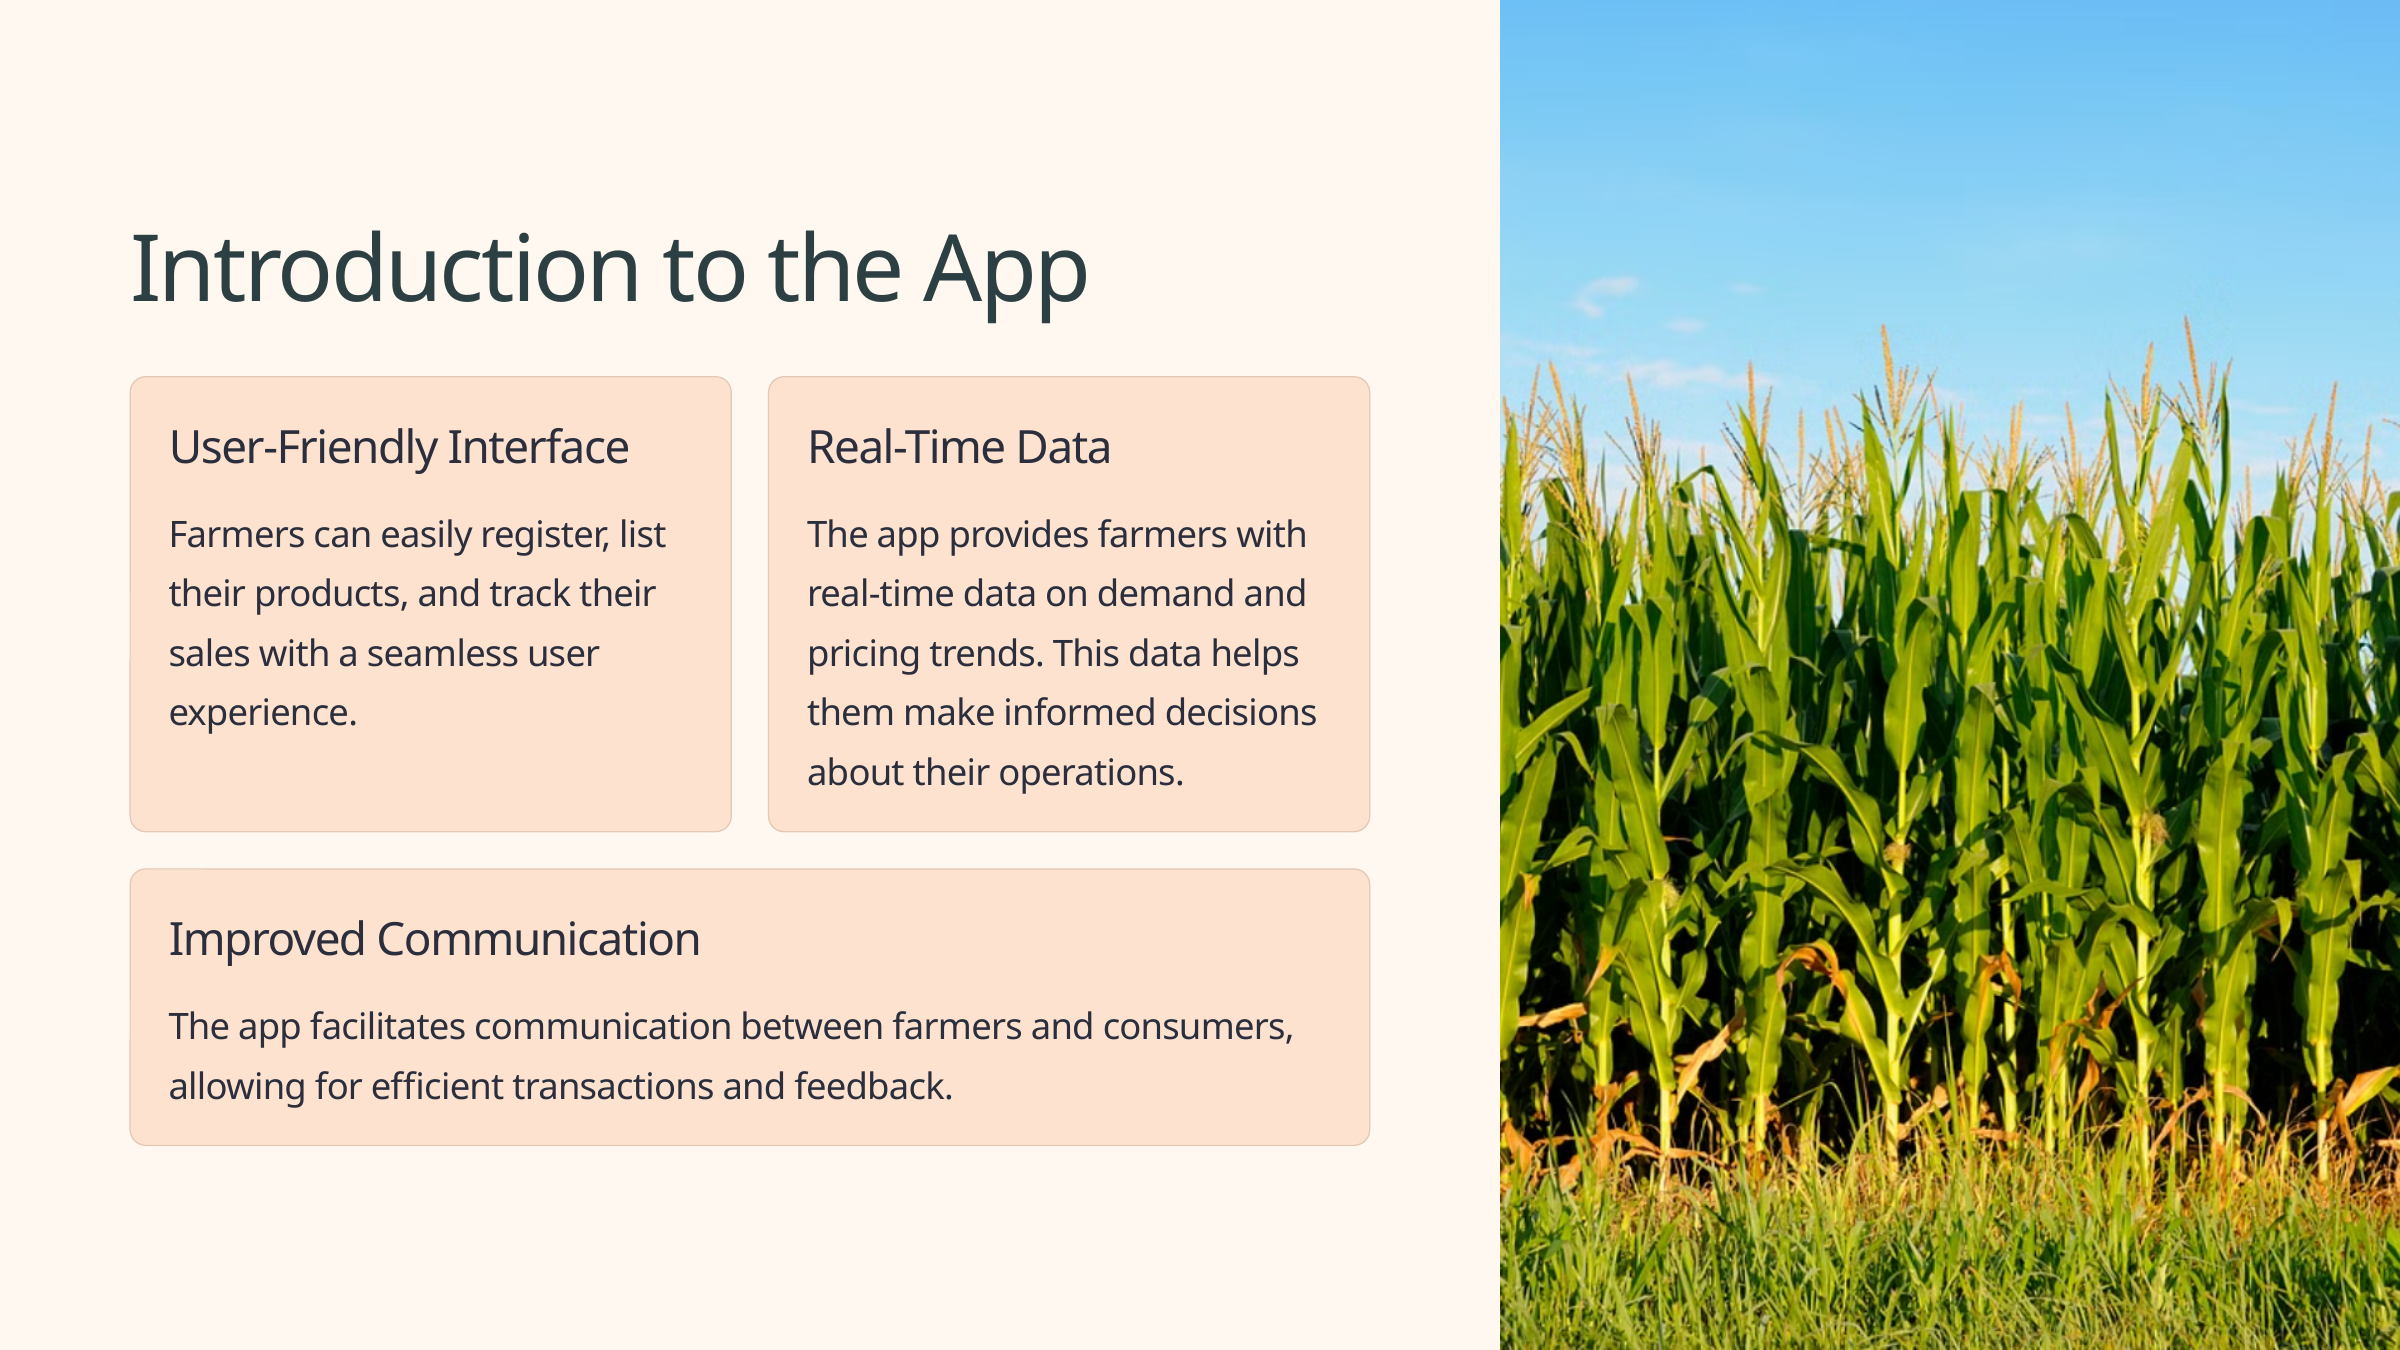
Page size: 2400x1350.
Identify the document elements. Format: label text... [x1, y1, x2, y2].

picture [1499, 0, 2400, 1350]
text_box Real-Time Data [806, 415, 1273, 474]
text_box User-Friendly Interface [168, 415, 650, 474]
text_box [130, 376, 732, 832]
text_box The app provides farmers with real-time data on demand and pricing trends. This data helps them make informed decisions about their operations. [806, 495, 1332, 794]
text_box Farmers can easily register, list their products, and track their sales with a seamless user experience. [168, 495, 693, 734]
text_box Improved Communication [168, 907, 713, 966]
text_box [768, 376, 1370, 832]
text_box Introduction to the App [130, 204, 1083, 321]
text_box [130, 868, 1370, 1146]
text_box The app facilitates communication between farmers and consumers, allowing for efficient transactions and feedback. [168, 987, 1332, 1107]
